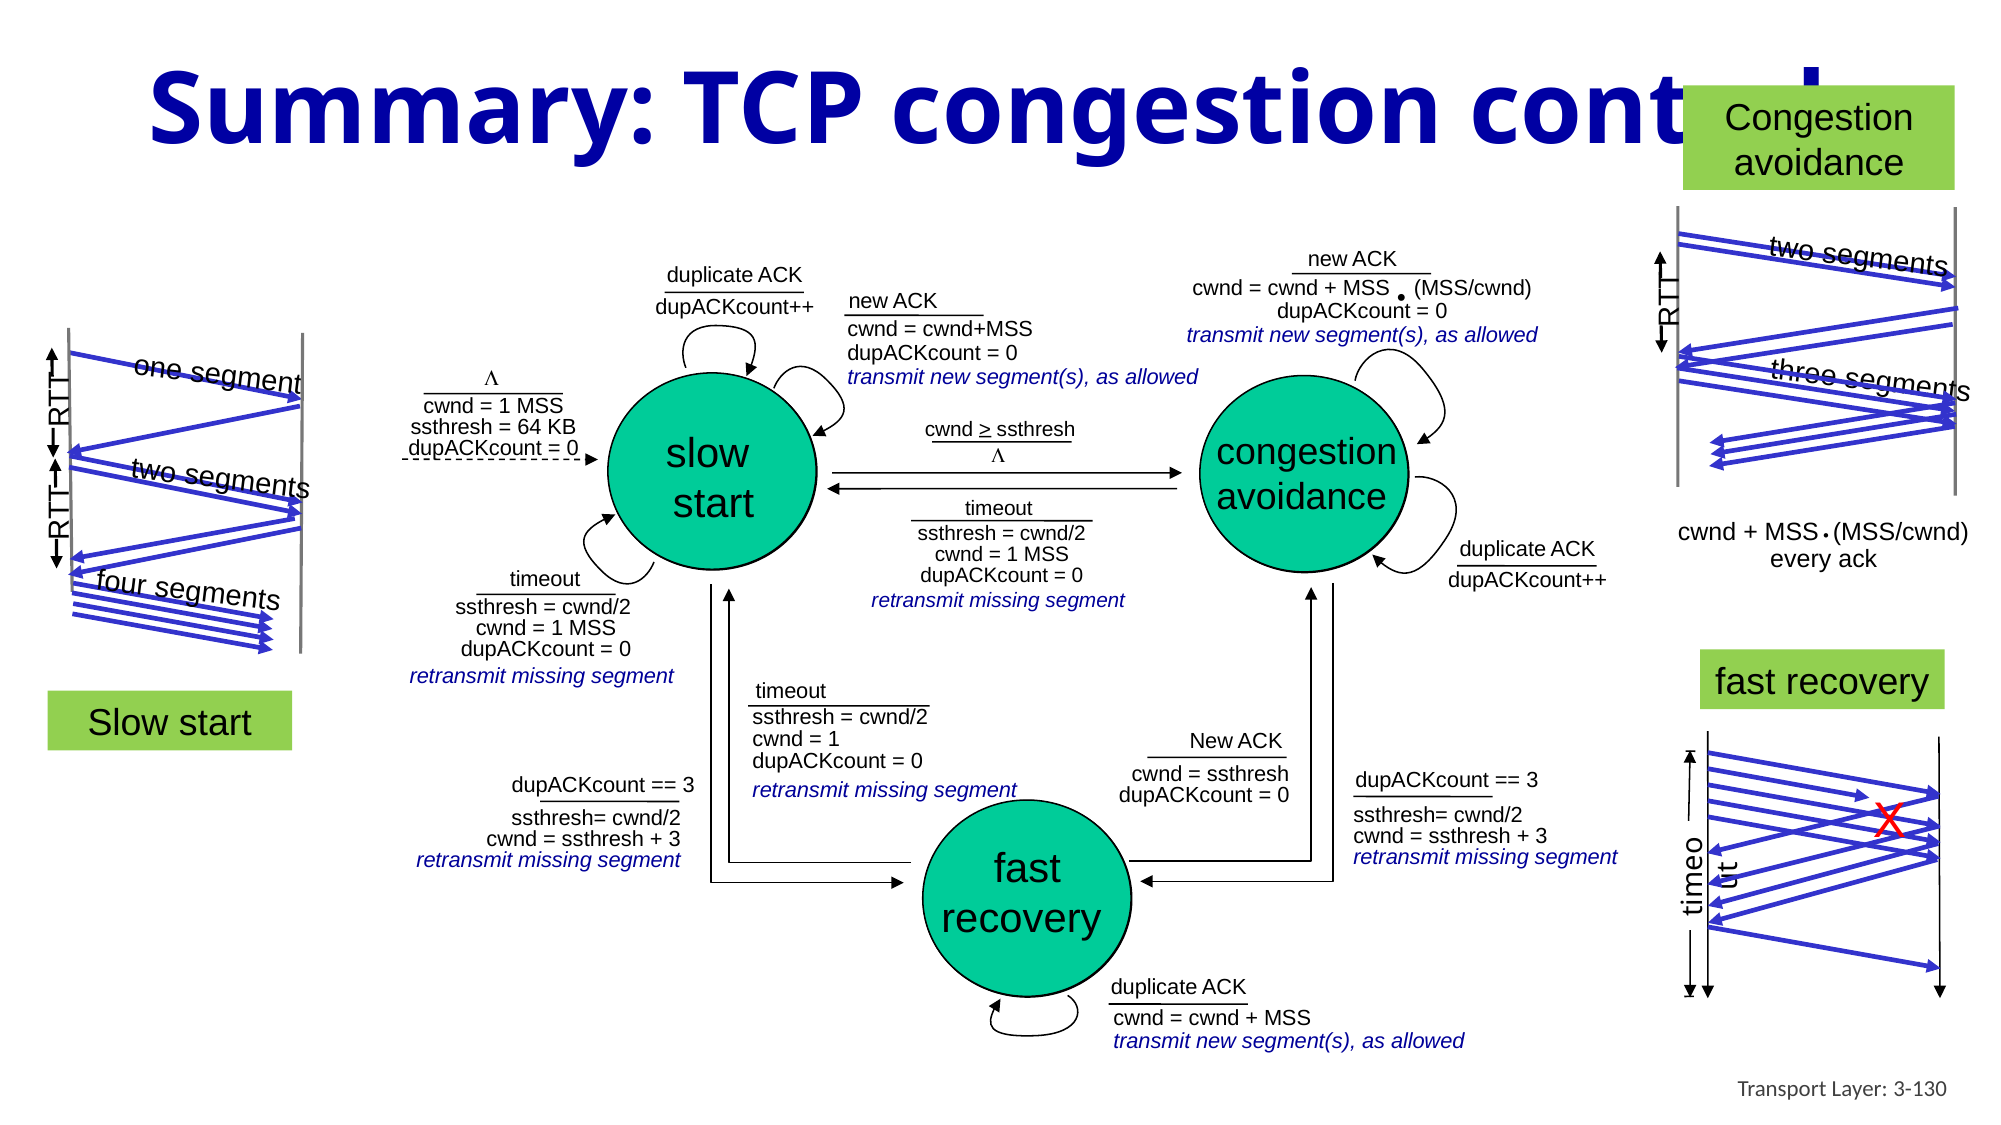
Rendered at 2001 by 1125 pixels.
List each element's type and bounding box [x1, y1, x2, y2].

text_box [38, 327, 303, 654]
text_box [47, 690, 293, 751]
text_box [391, 234, 1637, 1090]
text_box [1700, 649, 1945, 710]
text_box [1665, 731, 1941, 999]
slide_number [1512, 1056, 1963, 1117]
text_box [1644, 206, 1994, 581]
title [133, 38, 2000, 185]
text_box [1683, 85, 1955, 190]
text_box [1047, 916, 1063, 926]
text_box [958, 917, 975, 924]
